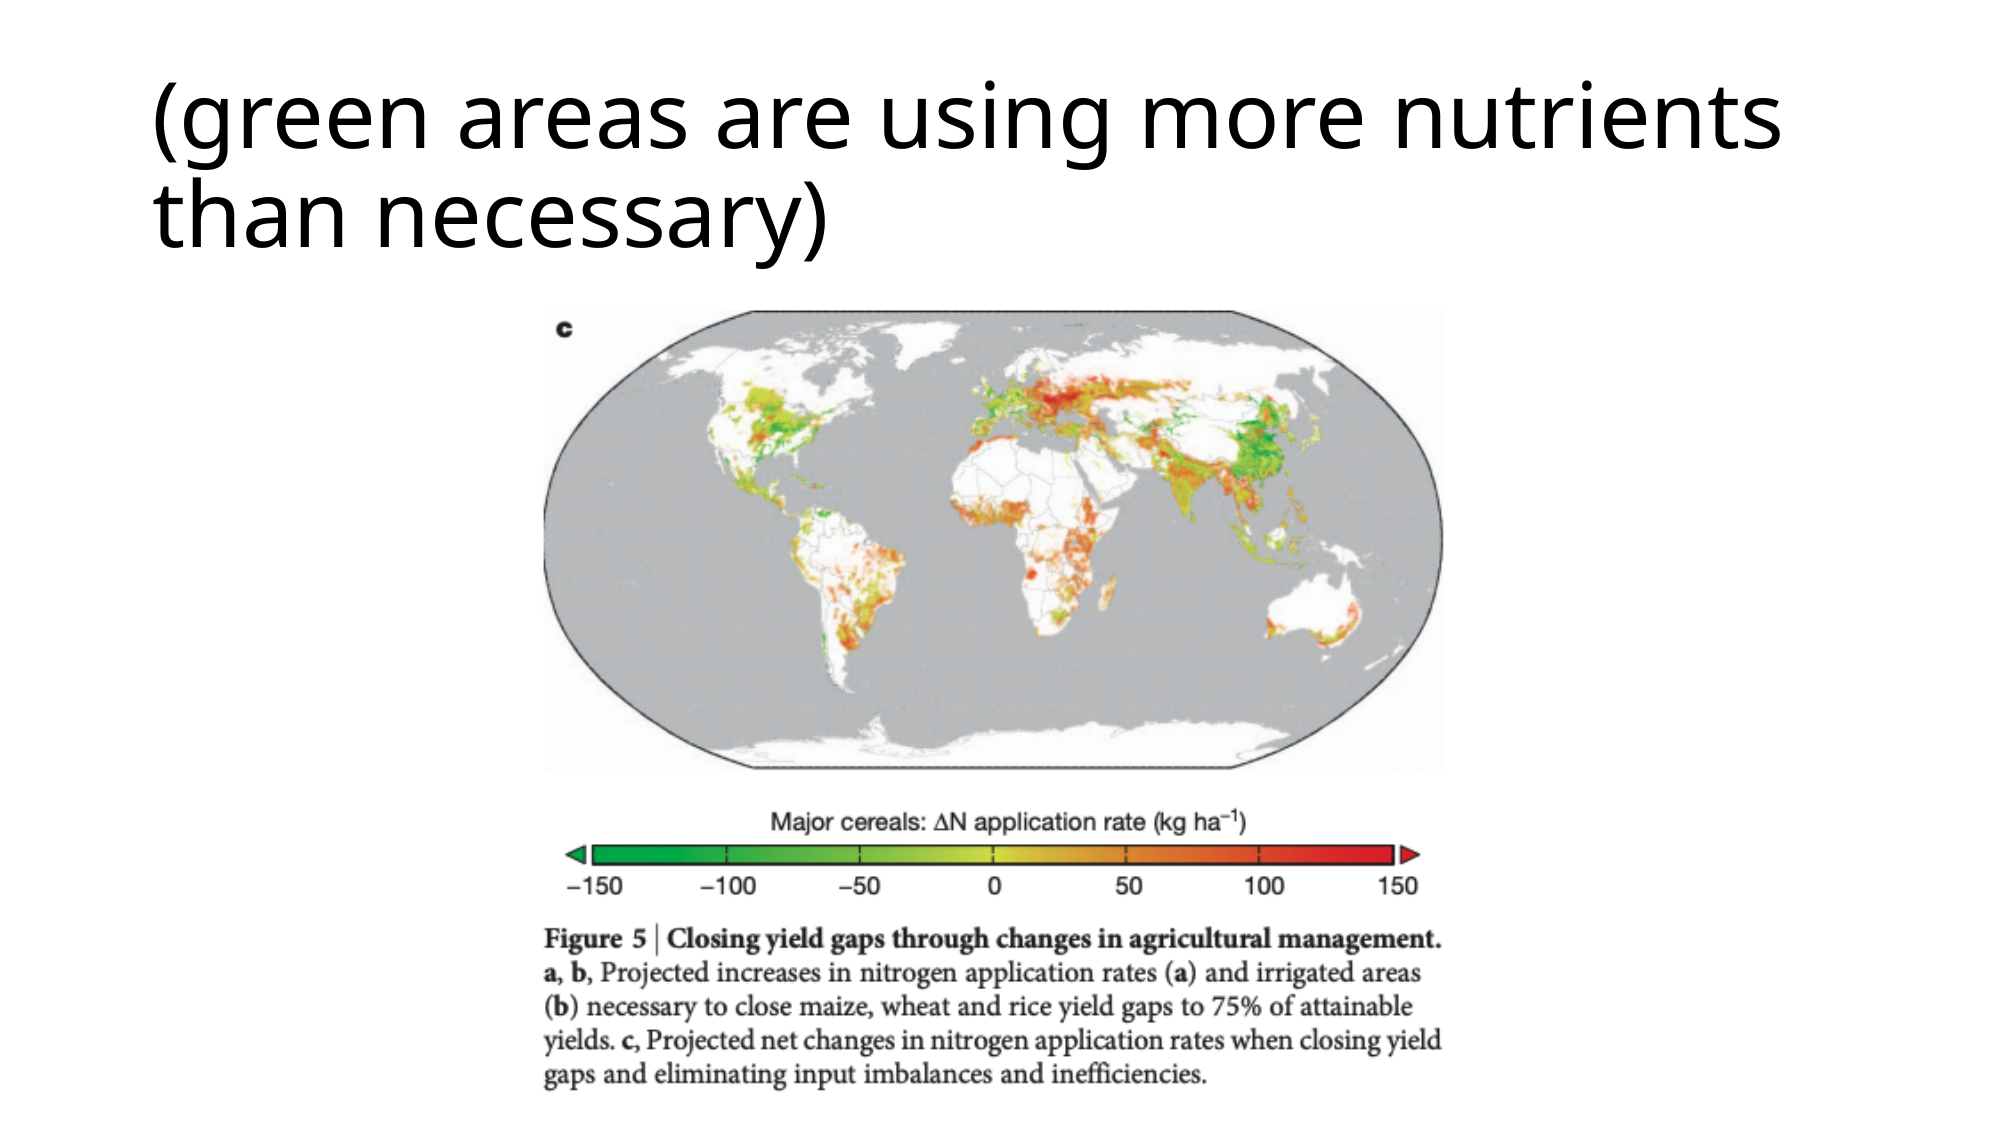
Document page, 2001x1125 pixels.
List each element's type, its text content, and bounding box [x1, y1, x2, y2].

title (green areas are using more nutrients than necessary) [137, 59, 1863, 278]
picture [537, 302, 1463, 1103]
